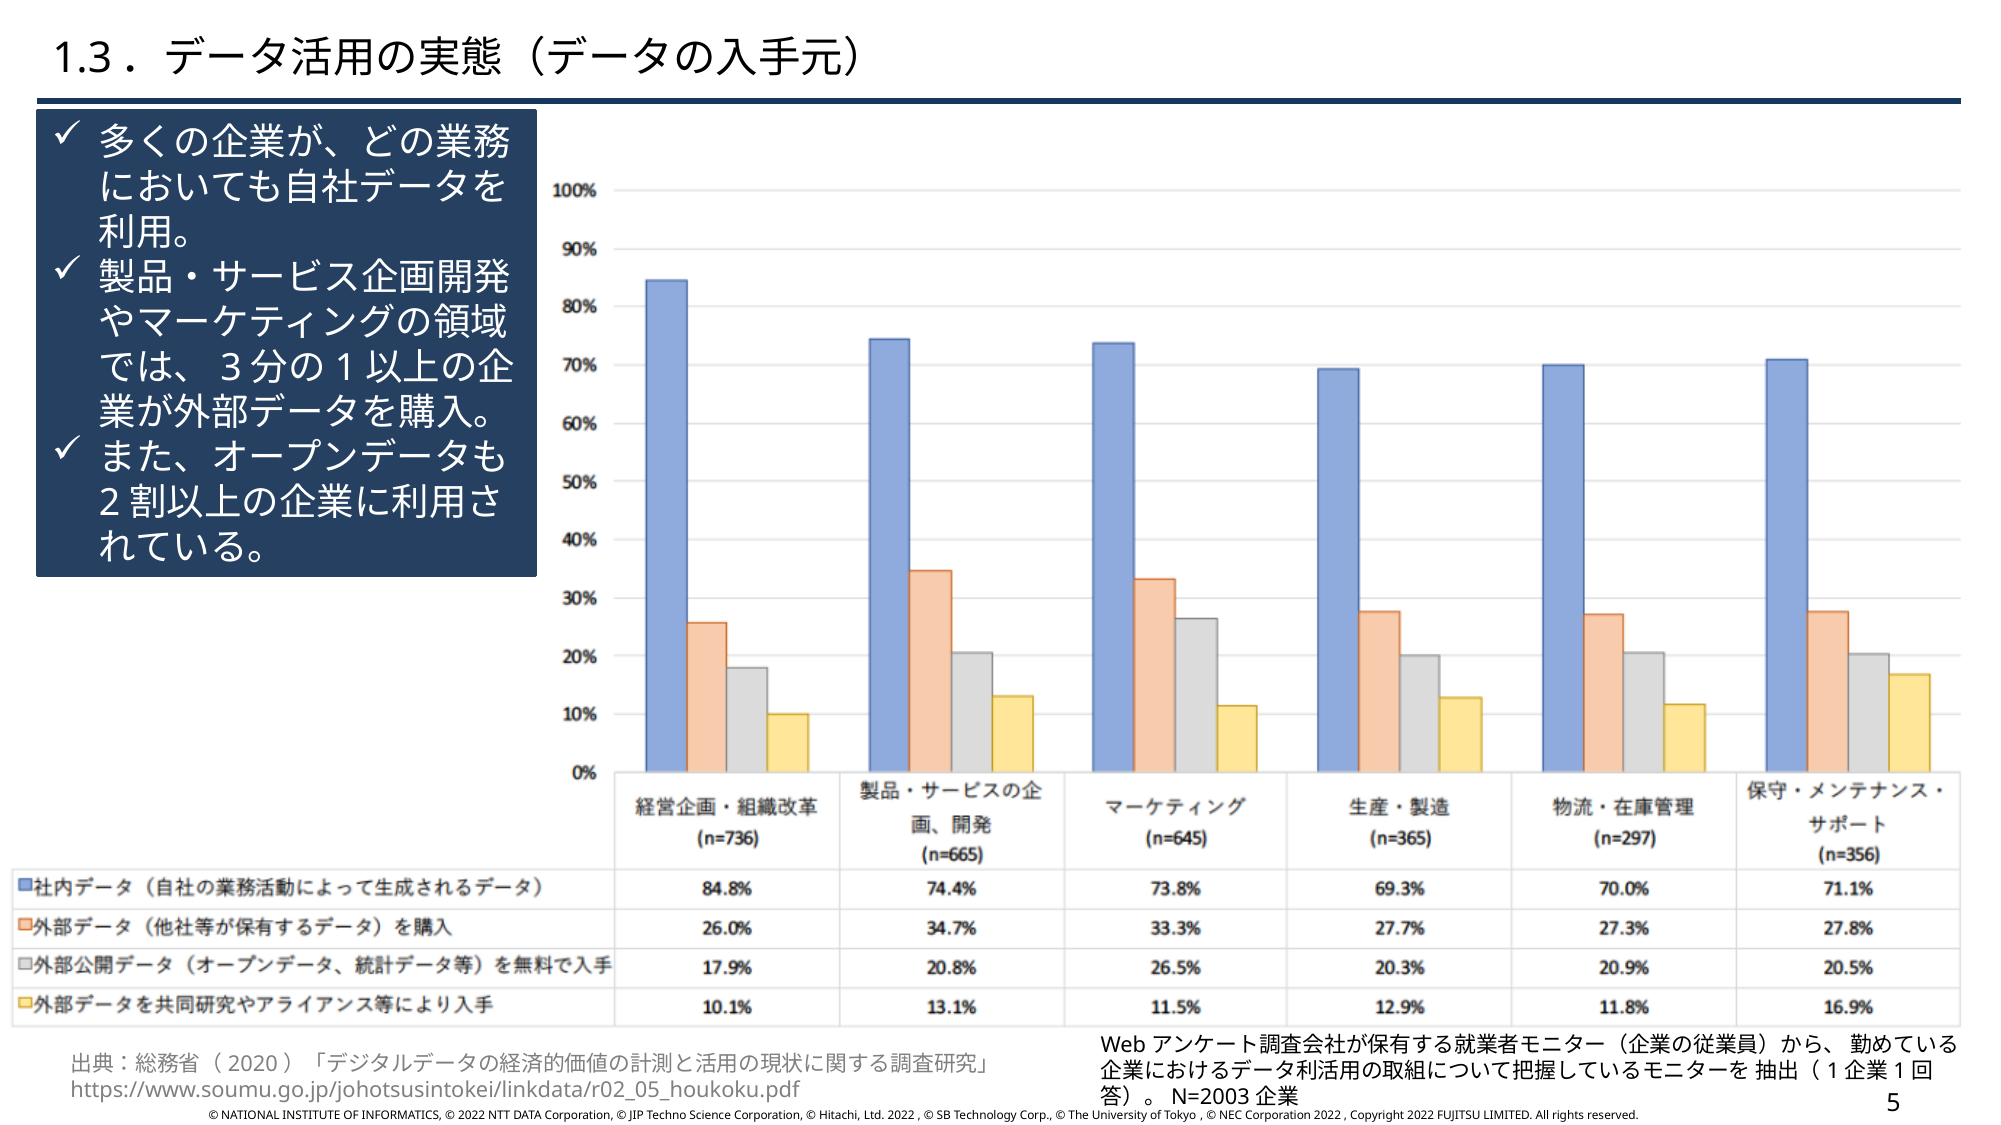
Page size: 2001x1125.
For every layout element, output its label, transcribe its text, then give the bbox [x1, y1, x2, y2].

list 1.3．データ活用の実態（データの入手元） [37, 12, 1961, 89]
picture [0, 0, 2000, 1125]
text_box 出典：総務省（2020）「デジタルデータの経済的価値の計測と活用の現状に関する調査研究」 https://www.soumu.go.jp/johotsusintokei/linkdata/r02_05_houkoku.pdf [64, 1056, 1007, 1108]
text_box Webアンケート調査会社が保有する就業者モニター（企業の従業員）から、 勤めている企業におけるデータ利活用の取組について把握しているモニターを 抽出（1企業1回答）。N=2003企業 [1085, 1056, 1979, 1117]
